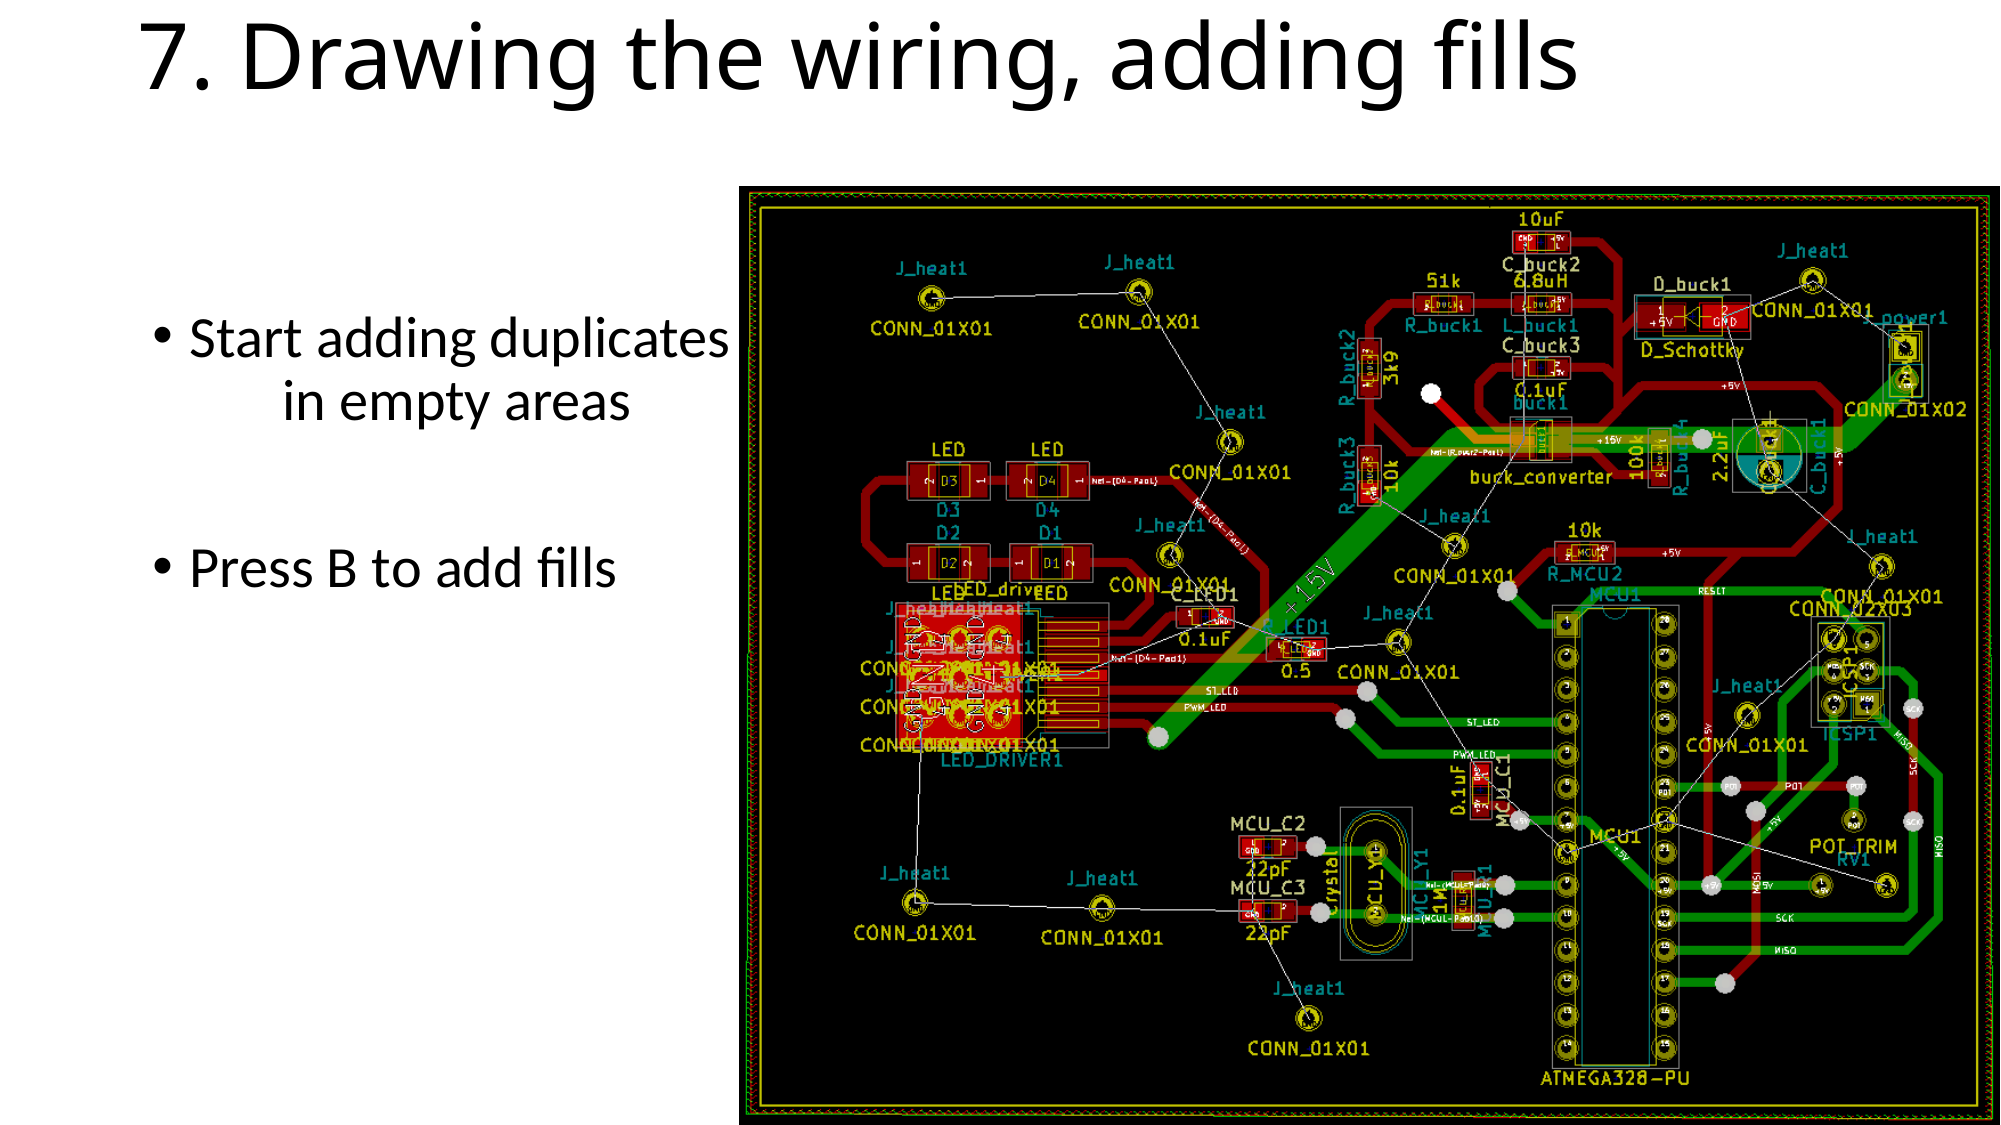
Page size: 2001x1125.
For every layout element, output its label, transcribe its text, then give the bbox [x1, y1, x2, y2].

title 7. Drawing the wiring, adding fills [122, 5, 1848, 224]
list Start adding duplicates in empty areas Press B to add fills [137, 299, 739, 1014]
picture [739, 186, 2000, 1125]
